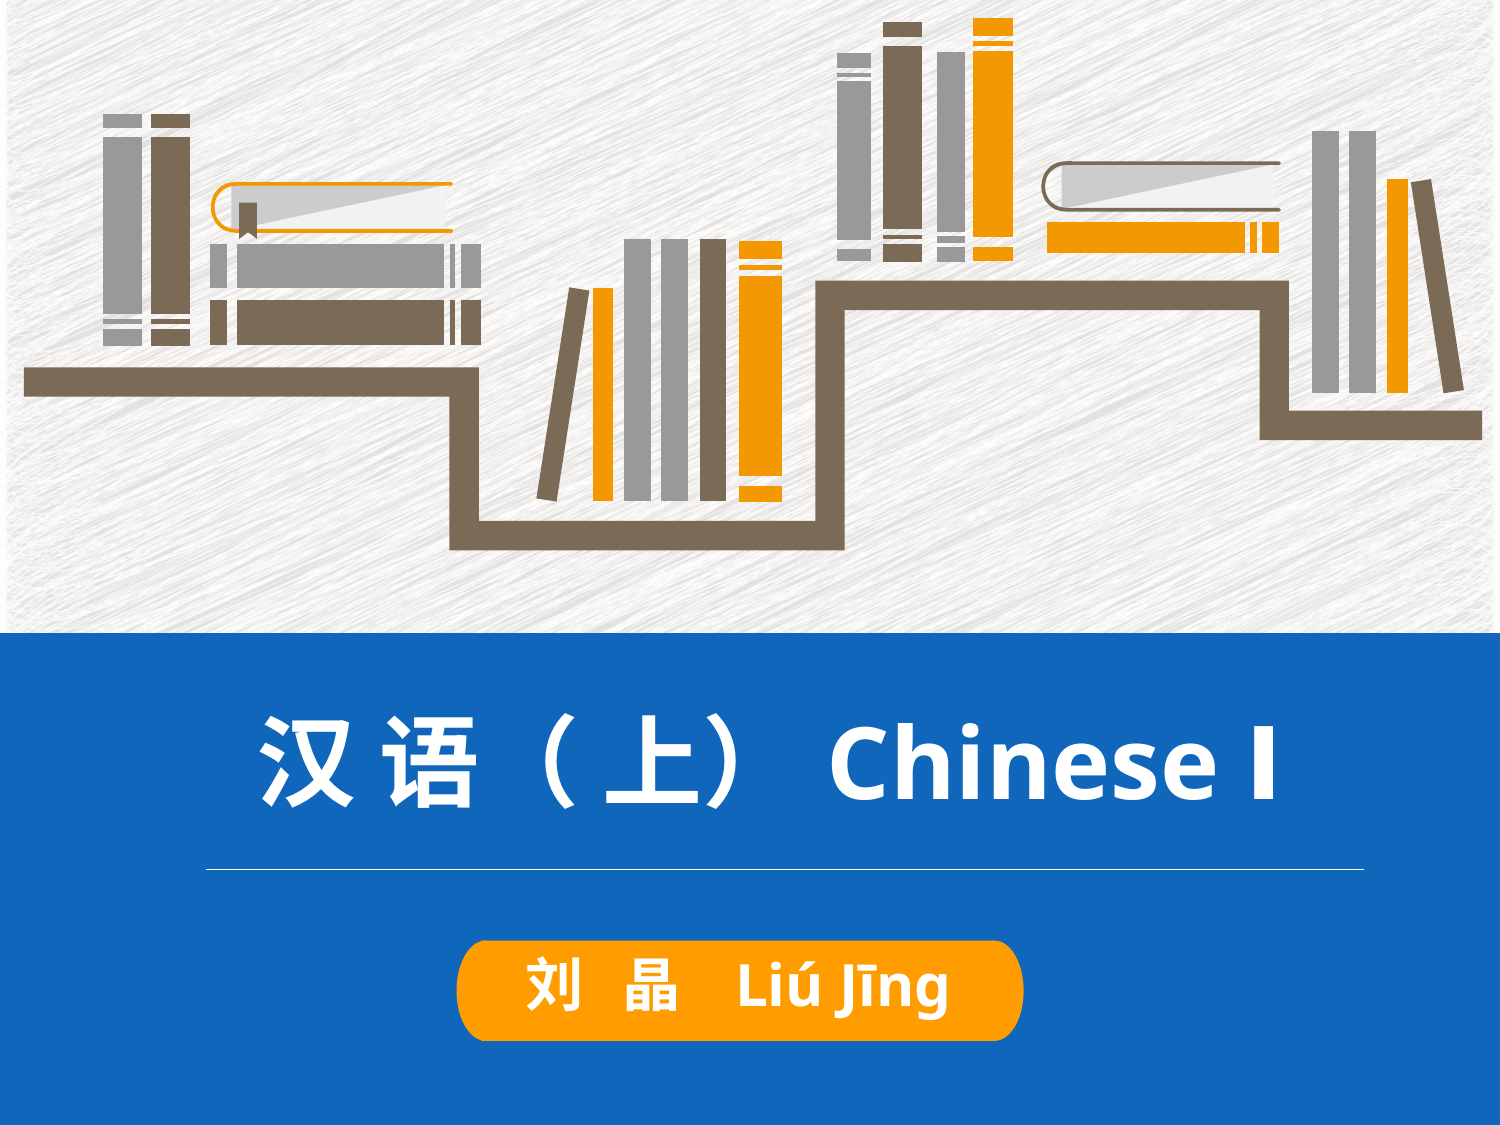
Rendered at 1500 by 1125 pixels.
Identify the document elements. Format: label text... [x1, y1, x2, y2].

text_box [395, 881, 1081, 1095]
picture [0, 0, 1500, 634]
text_box [0, 642, 1500, 1125]
text_box 汉 语（ 上）Chinese Ⅰ [242, 692, 1365, 828]
